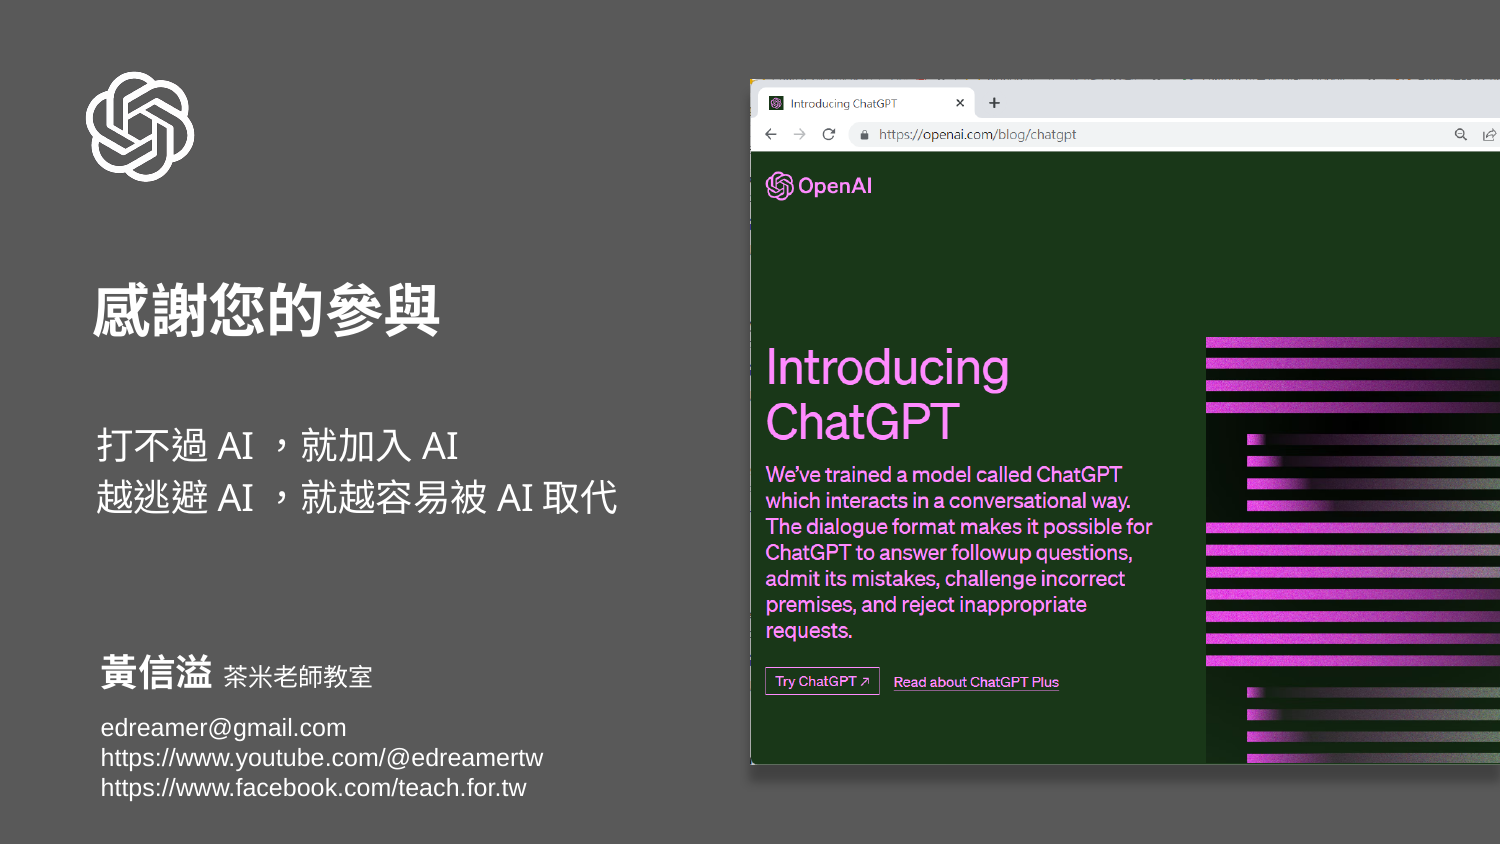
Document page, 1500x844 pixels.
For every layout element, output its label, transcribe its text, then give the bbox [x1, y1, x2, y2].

text_box 打不過AI，就加入AI 越逃避AI，就越容易被AI取代 [80, 400, 689, 534]
text_box 黃信溢 茶米老師教室 edreamer@gmail.com https://www.youtube.com/@edreamertw https://www.facebook.com/teach.for.tw [89, 628, 947, 823]
picture [61, 50, 217, 205]
text_box 感謝您的參與 [81, 245, 744, 372]
picture [749, 78, 1500, 765]
